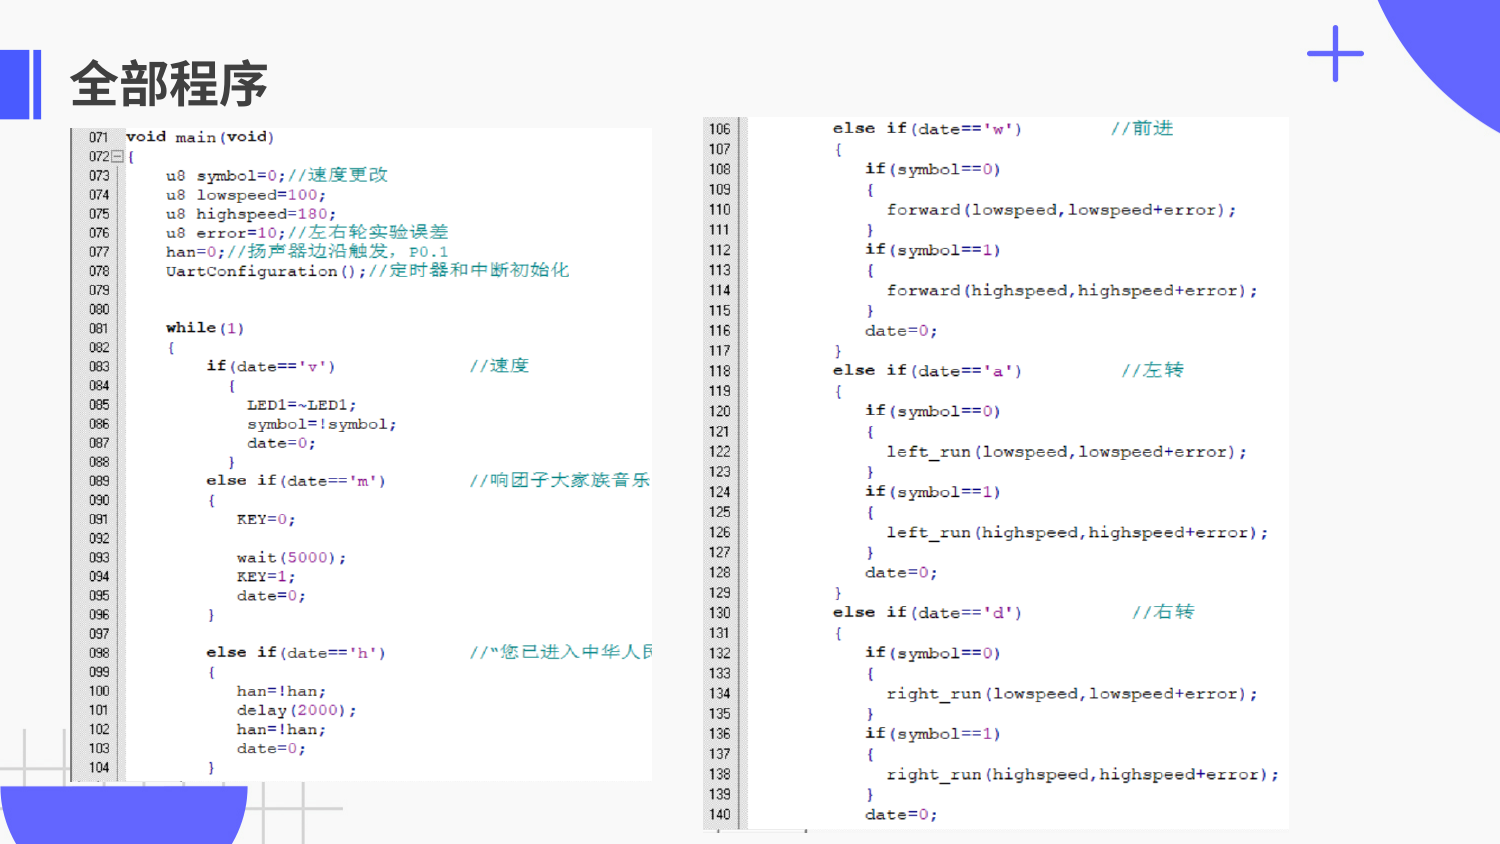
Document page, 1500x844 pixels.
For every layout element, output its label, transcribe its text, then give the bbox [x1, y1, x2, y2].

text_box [0, 49, 42, 120]
picture [0, 0, 1500, 844]
text_box 全部程序 [54, 45, 285, 120]
